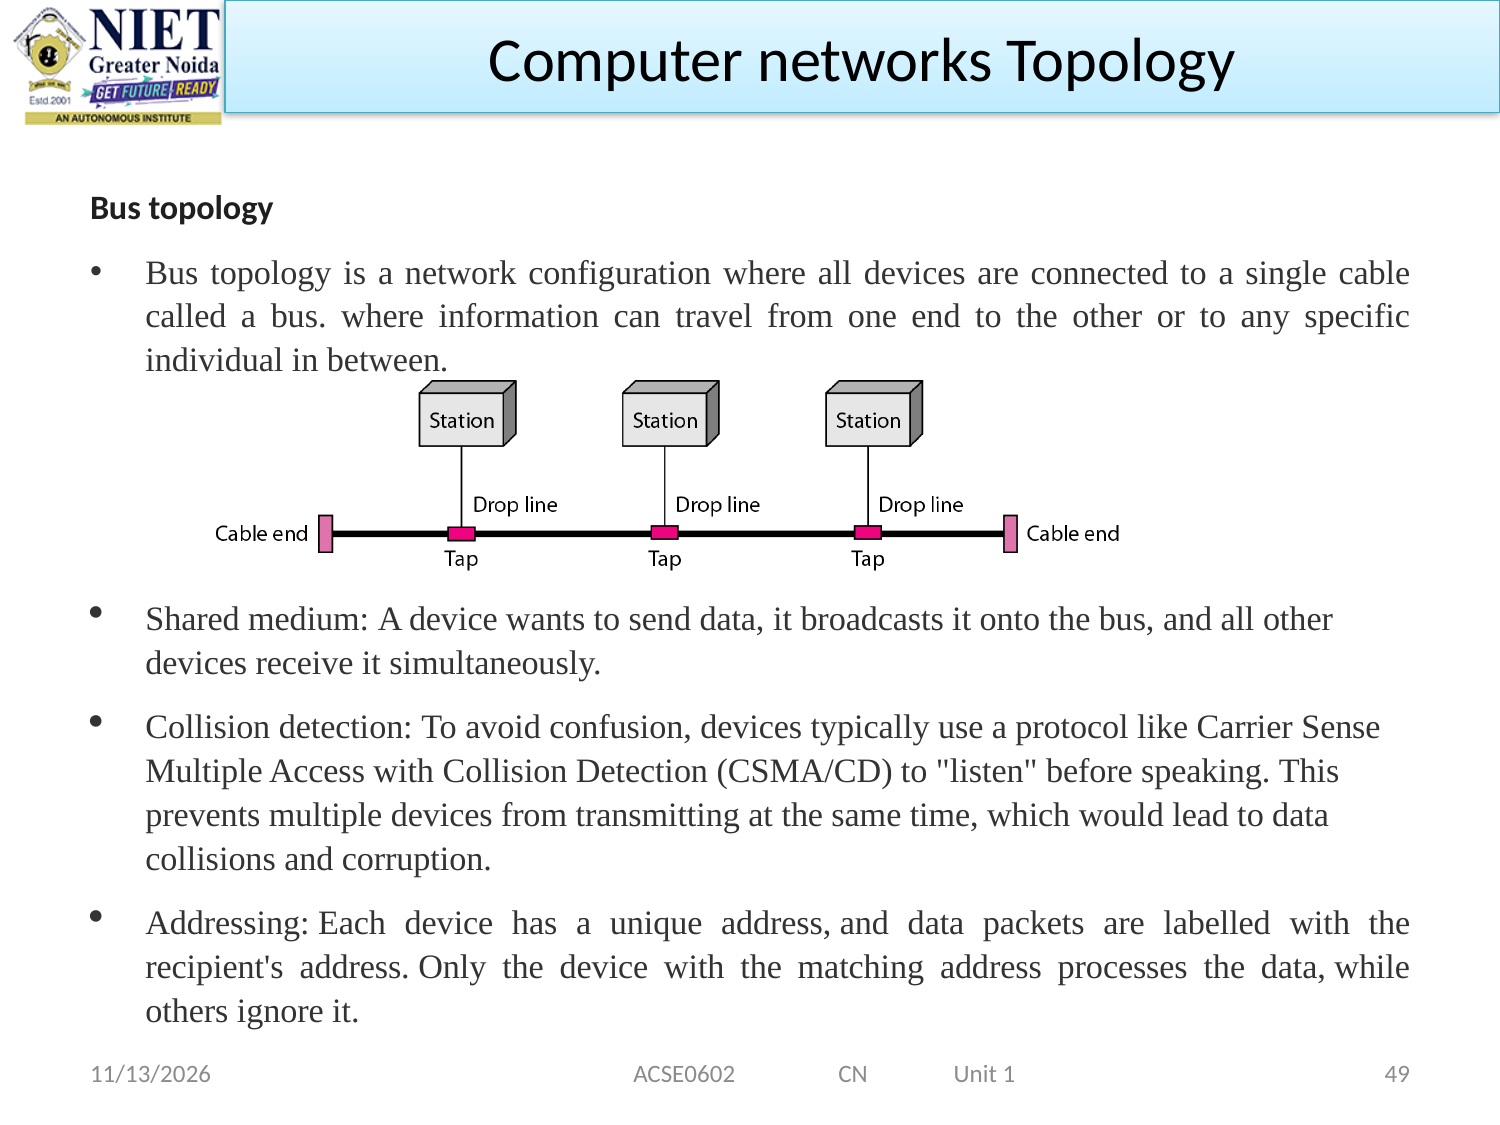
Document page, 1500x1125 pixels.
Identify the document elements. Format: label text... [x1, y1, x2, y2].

picture [215, 379, 1120, 572]
slide_number 49 [1238, 1043, 1425, 1103]
text_box Computer networks Topology [224, 0, 1500, 113]
list Bus topology Bus topology is a network configuration where all devices are connected to a single cable called a bus. where information can travel from one end to the other or to any specific individual in between. Shared medium: A device wants to send data, it broadcasts it onto the bus, and all other devices receive it simultaneously. Collision detection: To avoid confusion, devices typically use a protocol like Carrier Sense Multiple Access with Collision Detection (CSMA/CD) to "listen" before speaking. This prevents multiple devices from transmitting at the same time, which would lead to data collisions and corruption. Addressing: Each device has a unique address, and data packets are labelled with the recipient's address. Only the device with the matching address processes the data, while others ignore it. [75, 174, 1425, 1043]
picture [13, 7, 222, 126]
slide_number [75, 1043, 412, 1103]
footer ACSE0602 CN Unit 1 [412, 1043, 1238, 1103]
